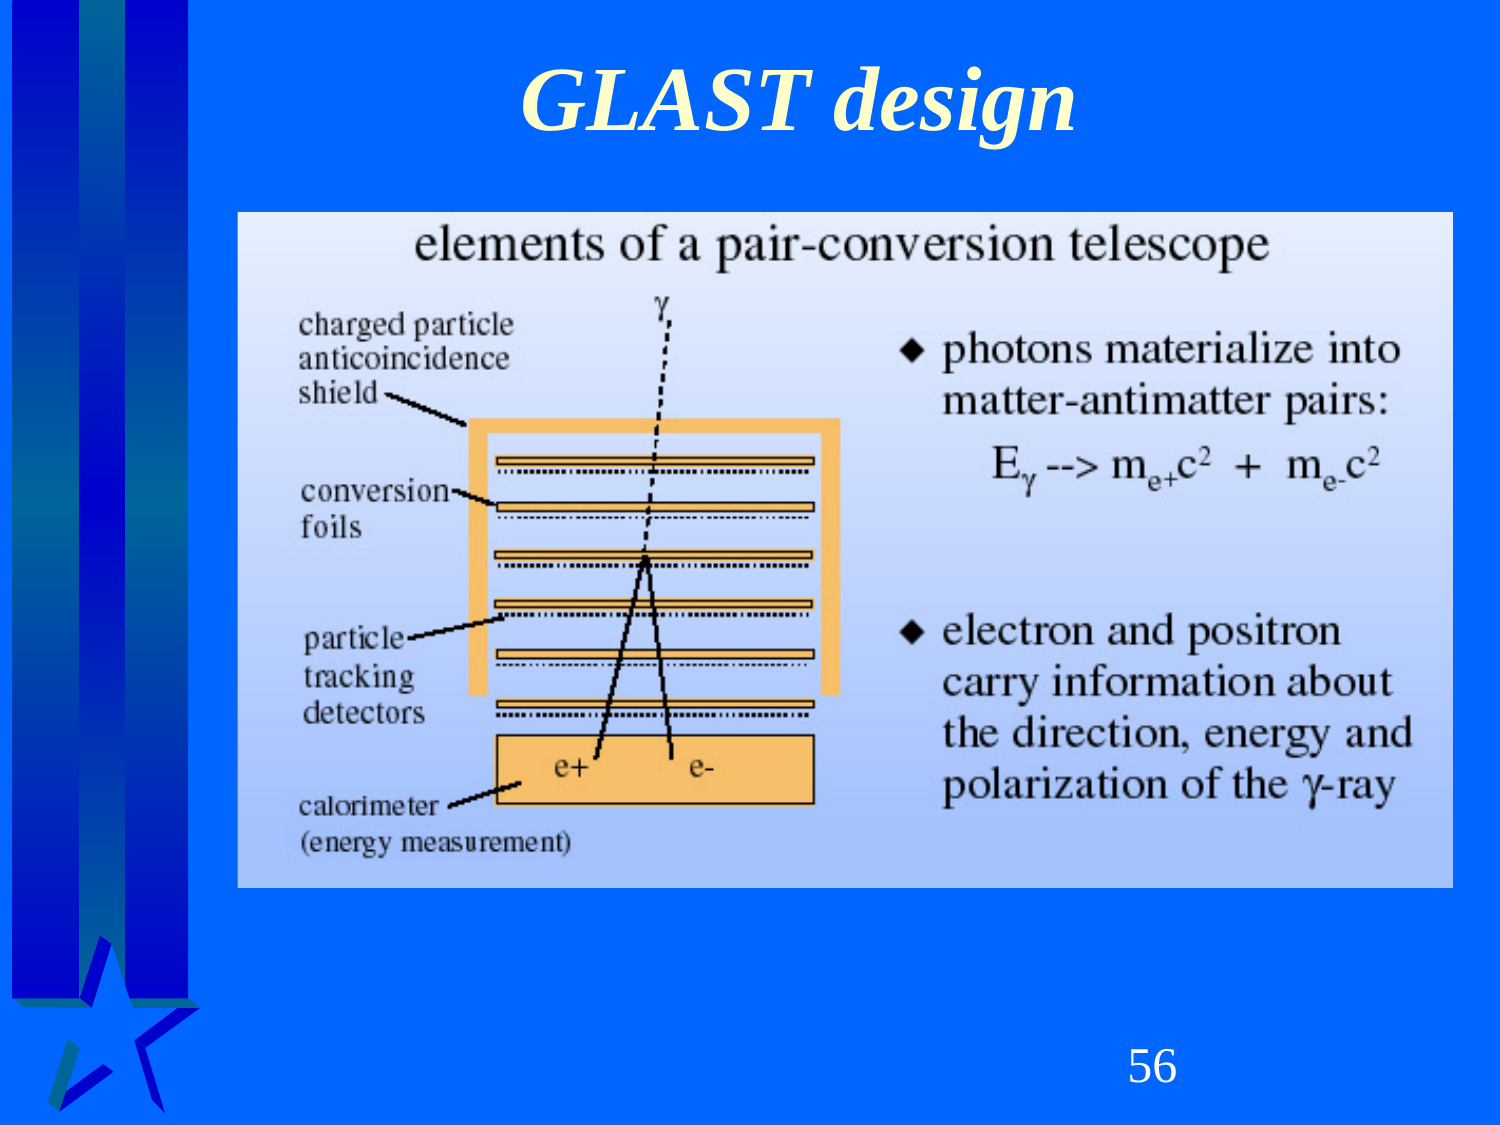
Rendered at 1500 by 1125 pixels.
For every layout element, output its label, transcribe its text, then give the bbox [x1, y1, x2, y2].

title GLAST design [162, 0, 1438, 188]
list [237, 212, 1454, 888]
slide_number ‹#› [1112, 1025, 1425, 1100]
